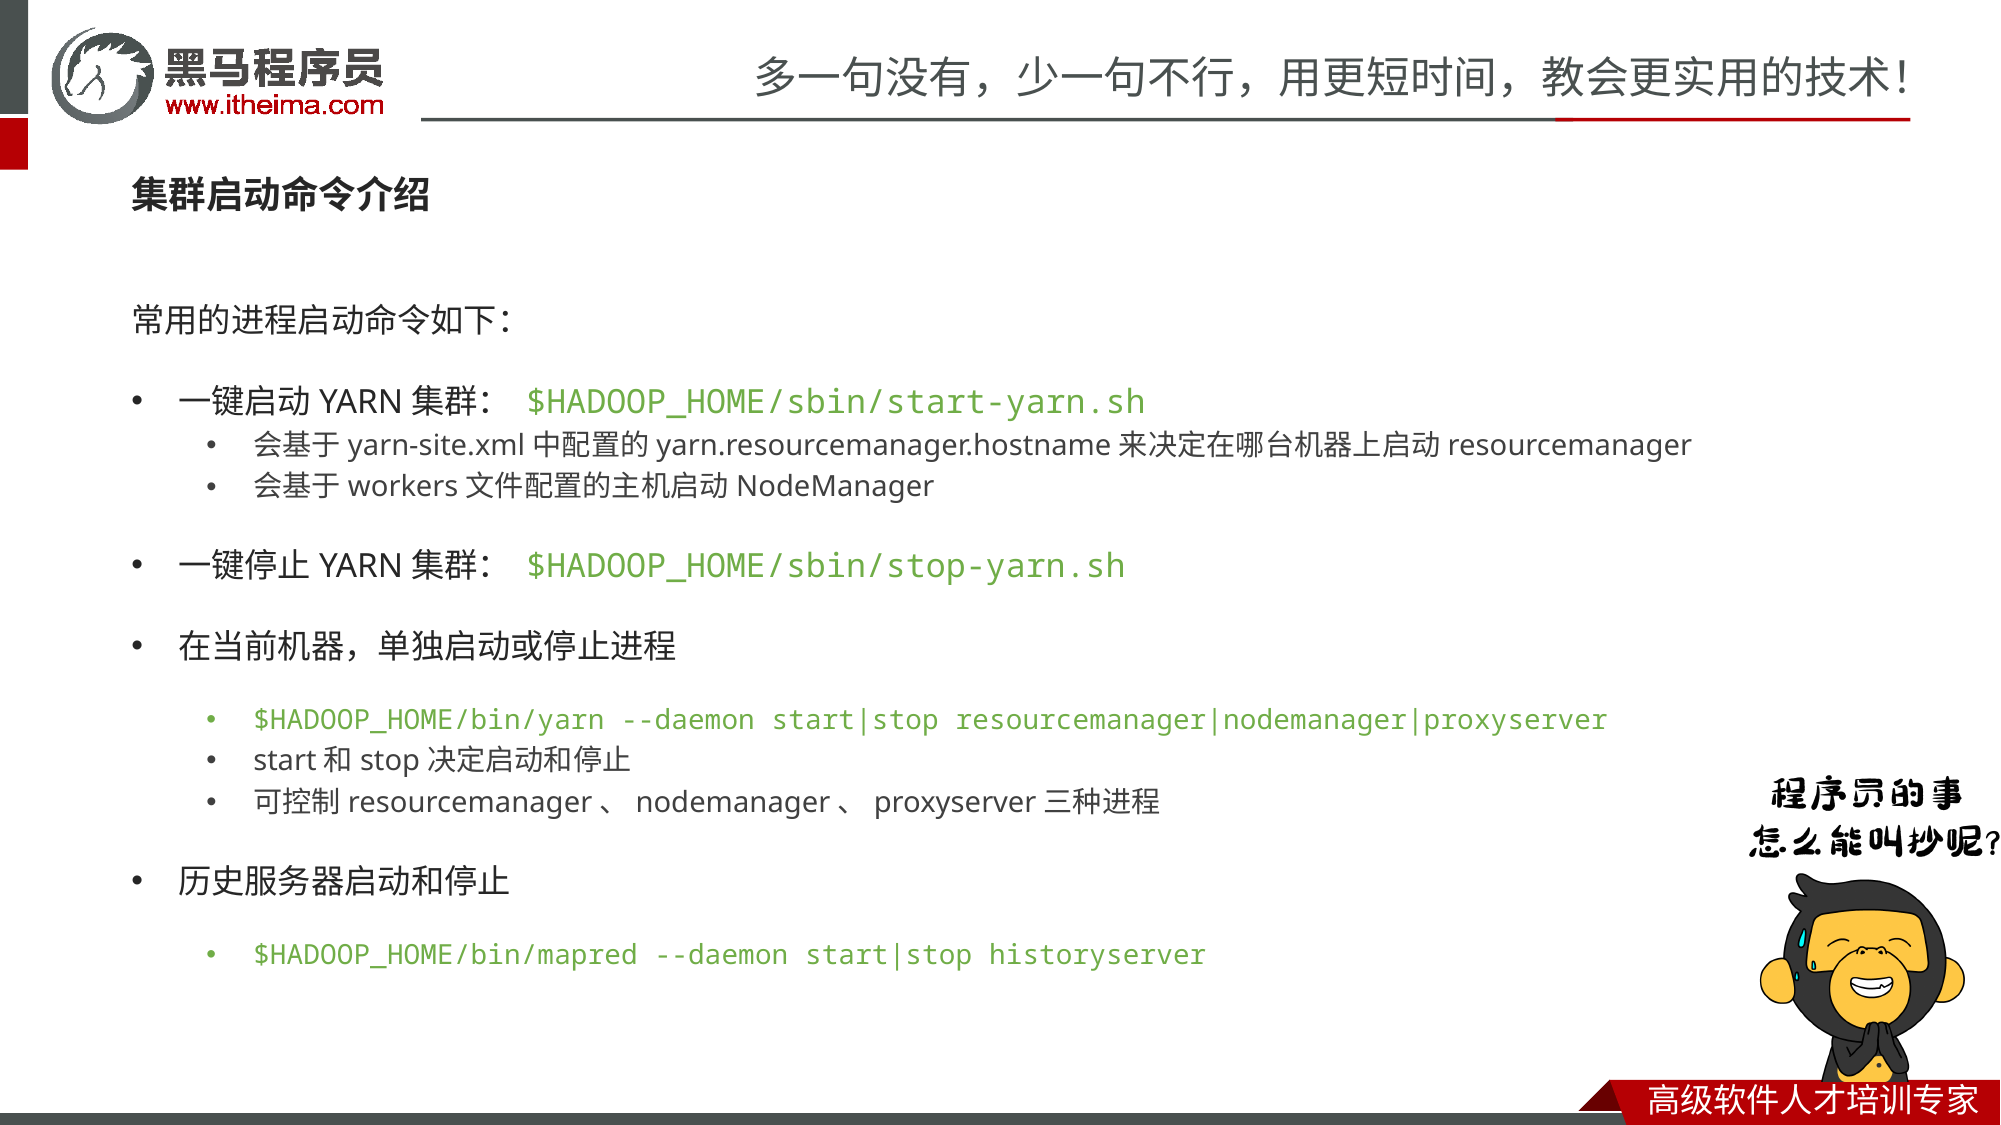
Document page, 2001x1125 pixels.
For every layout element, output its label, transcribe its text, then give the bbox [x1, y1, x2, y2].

list 集群启动命令介绍 [116, 154, 1872, 239]
list 常用的进程启动命令如下： 一键启动YARN集群： $HADOOP_HOME/sbin/start-yarn.sh 会基于yarn-site.xml中配置的yarn.resourcemanager.hostname来决定在哪台机器上启动resourcemanager 会基于workers文件配置的主机启动NodeManager 一键停止YARN集群： $HADOOP_HOME/sbin/stop-yarn.sh 在当前机器，单独启动或停止进程 $HADOOP_HOME/bin/yarn --daemon start|stop resourcemanager|nodemanager|proxyserver start和stop决定启动和停止 可控制resourcemanager、nodemanager、proxyserver三种进程 历史服务器启动和停止 $HADOOP_HOME/bin/mapred --daemon start|stop historyserver [116, 271, 1872, 964]
picture [1708, 761, 2000, 1082]
picture [50, 26, 384, 125]
